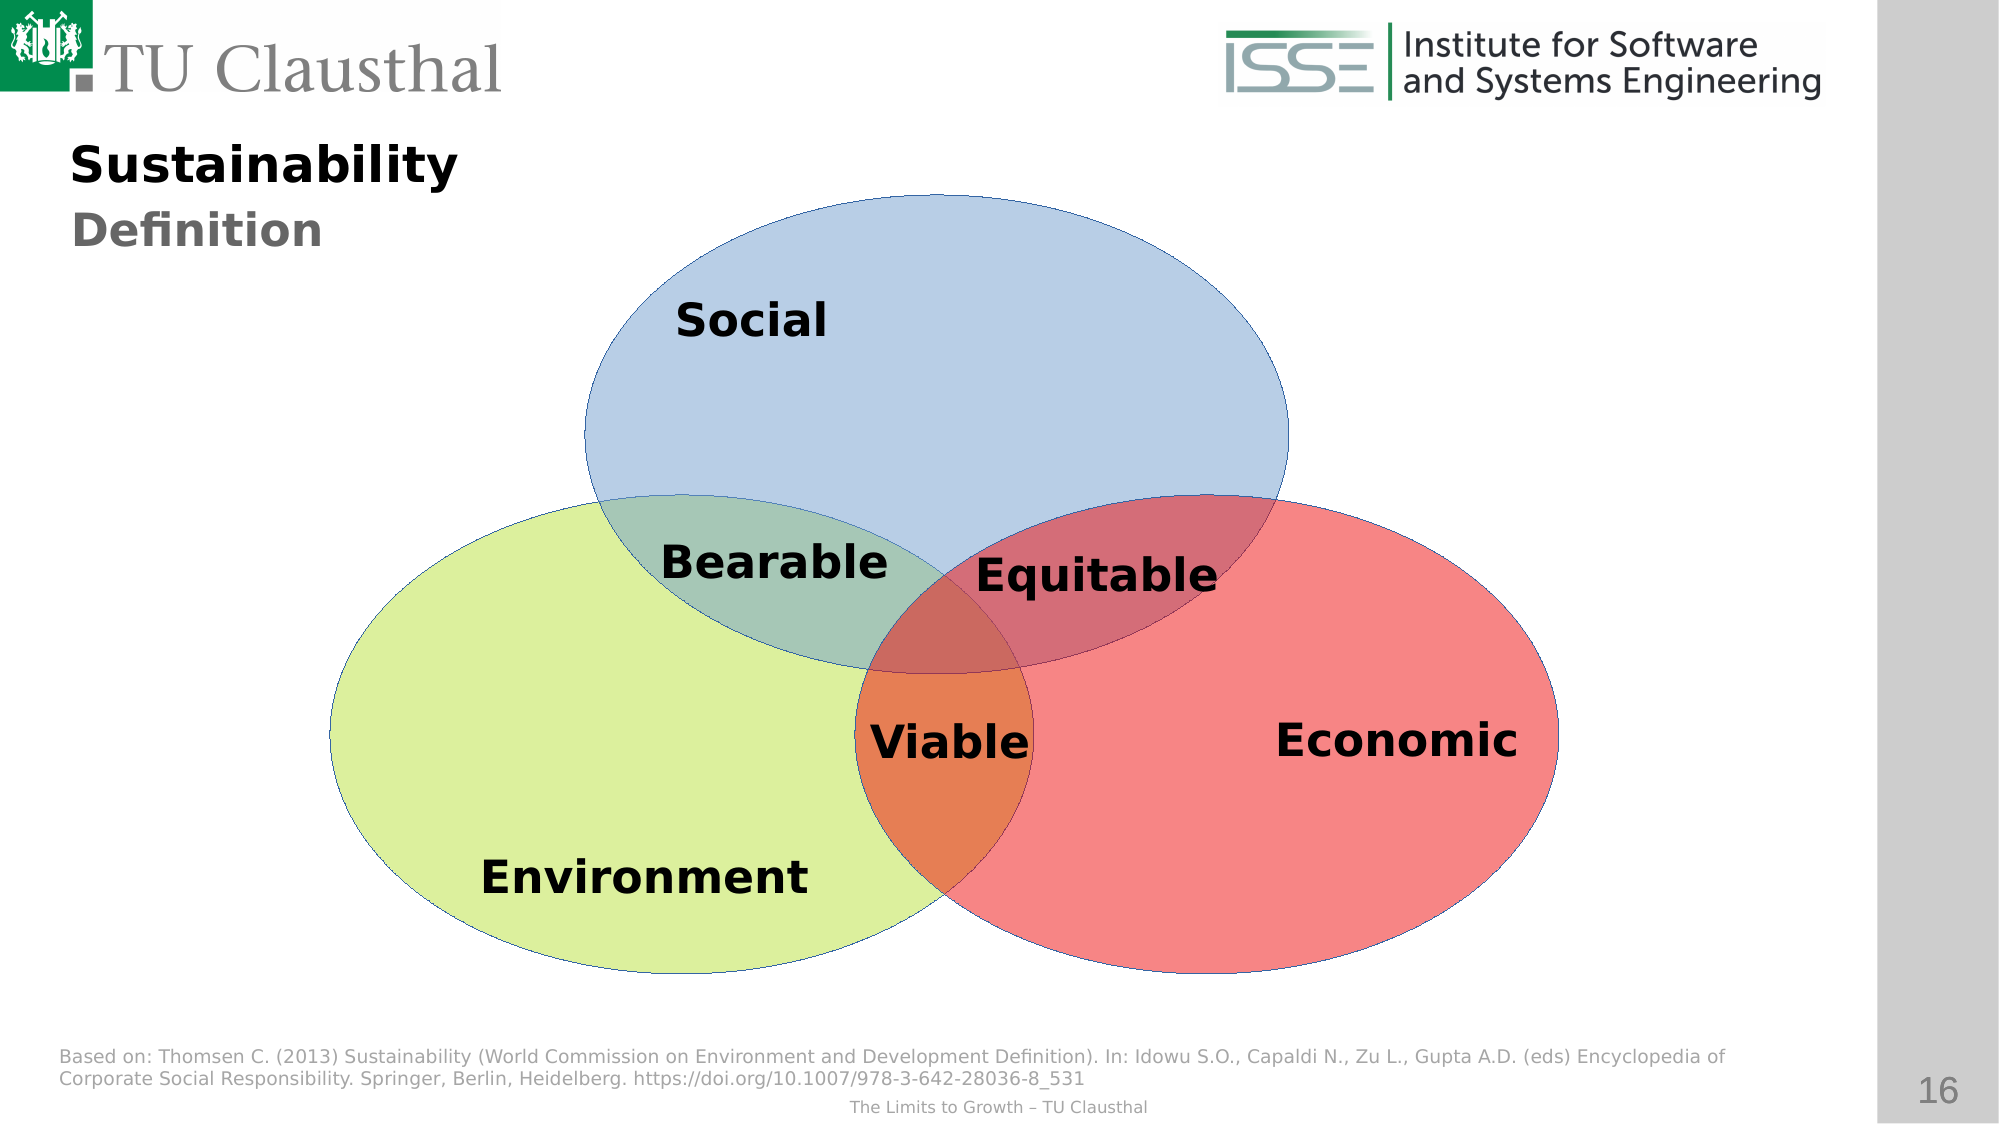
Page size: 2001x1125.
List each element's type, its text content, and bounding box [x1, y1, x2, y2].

text_box Bearable [644, 525, 1019, 646]
text_box [772, 646, 879, 670]
text_box Equitable [959, 538, 1334, 659]
text_box [329, 501, 944, 949]
text_box Definition [70, 188, 1769, 269]
text_box Viable [854, 705, 1229, 826]
picture [1218, 22, 1826, 107]
text_box Economic [1259, 703, 1634, 824]
picture [0, 0, 501, 92]
text_box Sustainability [54, 125, 1817, 206]
text_box [857, 494, 1556, 974]
text_box Social [659, 283, 854, 404]
text_box Based on: Thomsen C. (2013) Sustainability (World Commission on Environment and Development Definition). In: Idowu S.O., Capaldi N., Zu L., Gupta A.D. (eds) Encyclopedia of Corporate Social Responsibility. Springer, Berlin, Heidelberg. https://doi.org/10.1007/978-3-642-28036-8_531 [44, 1037, 1816, 1097]
text_box [568, 961, 796, 974]
text_box Environment [464, 840, 839, 961]
text_box [584, 194, 1289, 568]
